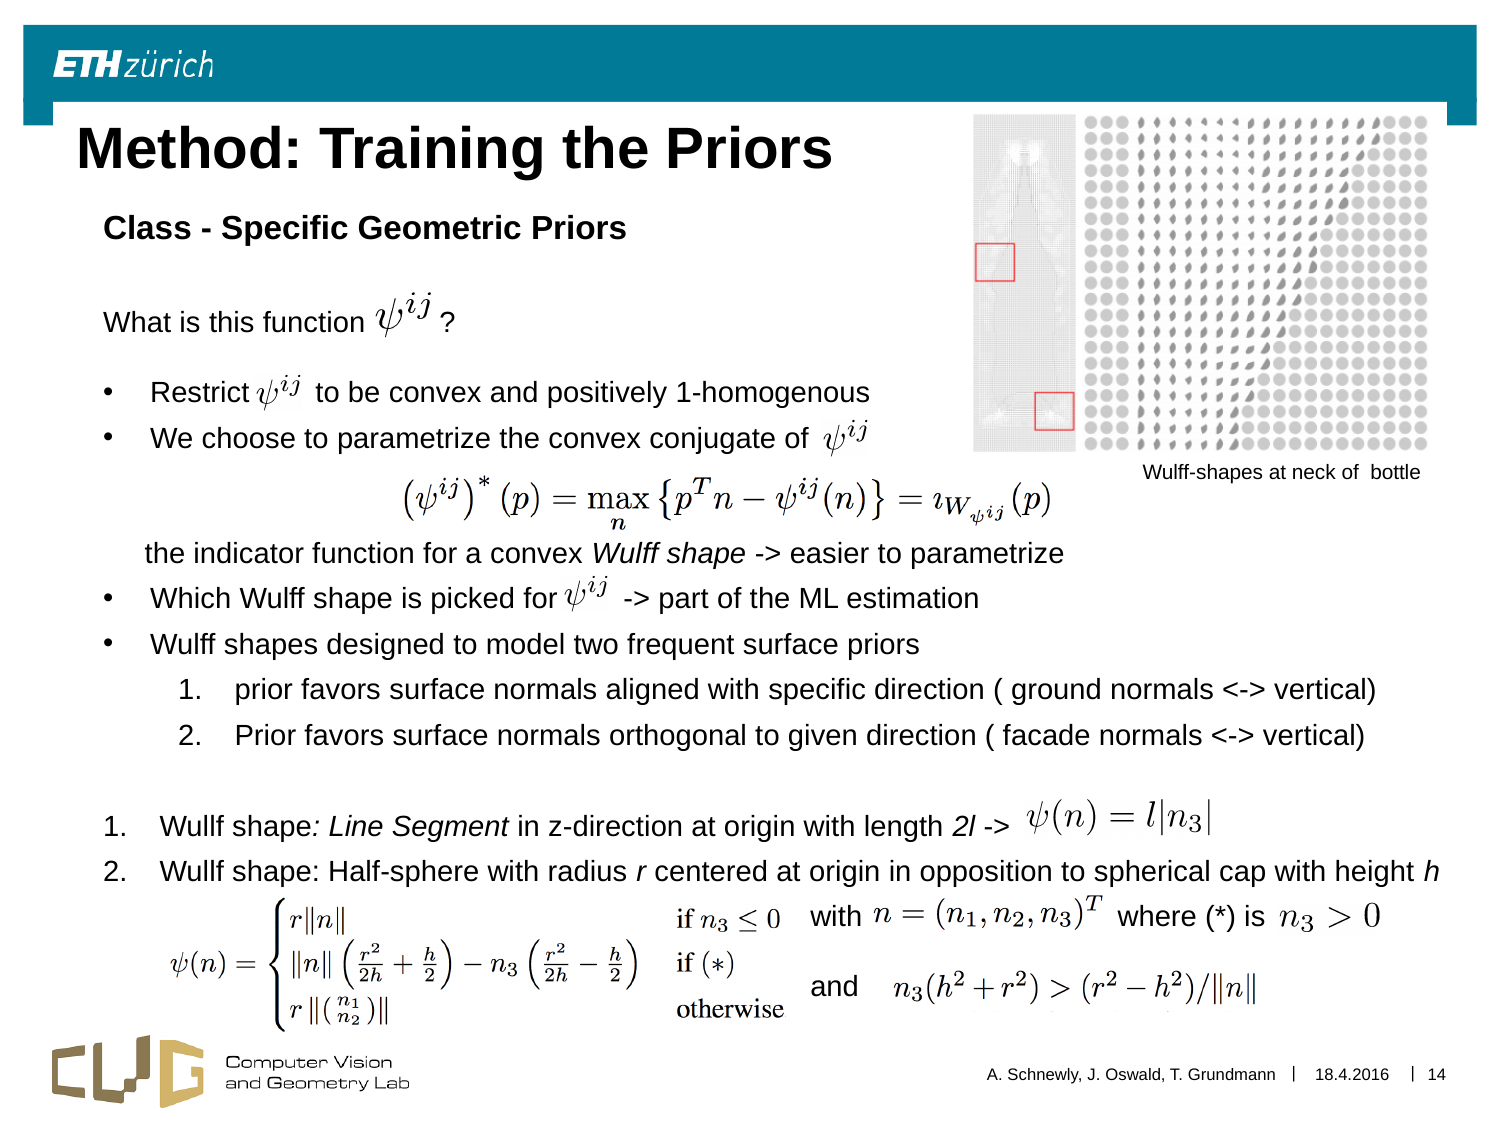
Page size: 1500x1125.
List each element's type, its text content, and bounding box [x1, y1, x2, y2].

picture [891, 964, 1259, 1012]
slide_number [1302, 1034, 1403, 1112]
title Method: Training the Priors [53, 101, 1447, 262]
picture [1023, 798, 1211, 838]
picture [52, 892, 786, 1108]
text_box Wulff-shapes at neck of bottle [1128, 451, 1495, 491]
picture [964, 105, 1436, 457]
picture [560, 574, 609, 612]
picture [1276, 901, 1383, 935]
footer A. Schnewly, J. Oswald, T. Grundmann [750, 1034, 1277, 1112]
slide_number 14 [1415, 1034, 1459, 1112]
picture [371, 290, 433, 339]
picture [395, 467, 1052, 533]
picture [820, 418, 869, 457]
picture [253, 373, 302, 411]
text_box Class - Specific Geometric Priors What is this function ? Restrict to be convex and positively 1-homogenous We choose to parametrize the convex conjugate of the indicator function for a convex Wulff shape -> easier to parametrize Which Wulff shape is picked for -> part of the ML estimation Wulff shapes designed to model two frequent surface priors prior favors surface normals aligned with specific direction ( ground normals <-> vertical) Prior favors surface normals orthogonal to given direction ( facade normals <-> vertical) Wullf shape: Line Segment in z-direction at origin with length 2l -> Wullf shape: Half-sphere with radius r centered at origin in opposition to spherical cap with height h with where (*) is and [88, 199, 1459, 1010]
picture [870, 892, 1105, 935]
